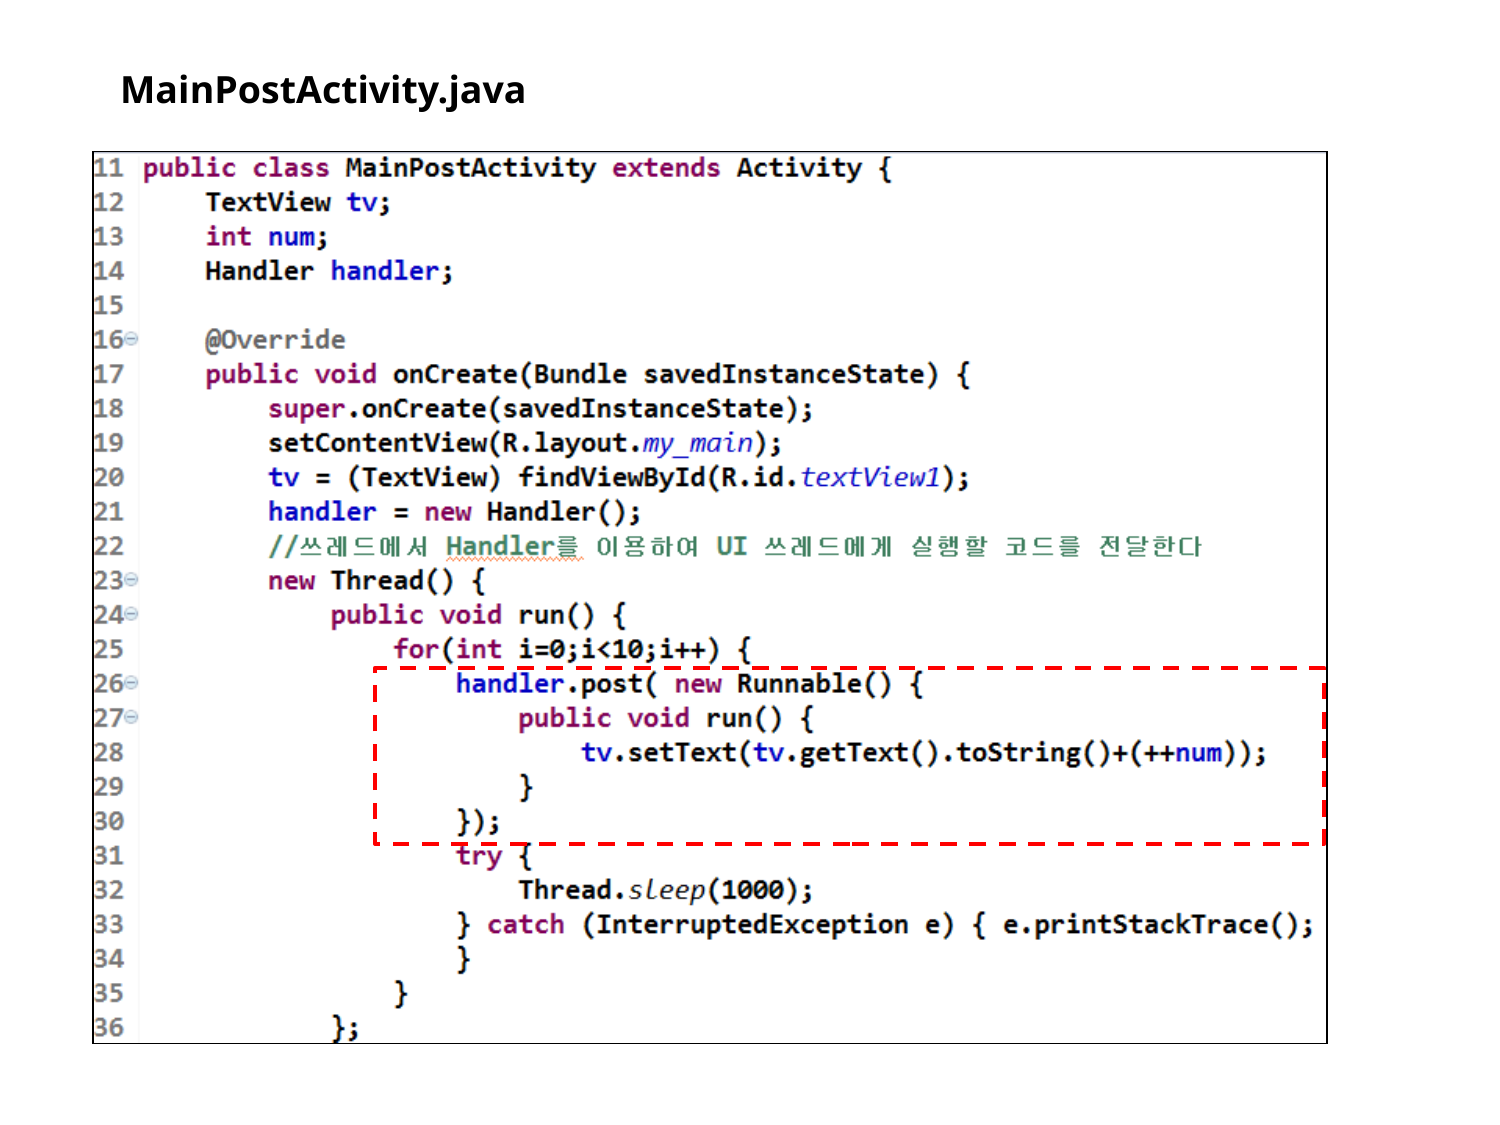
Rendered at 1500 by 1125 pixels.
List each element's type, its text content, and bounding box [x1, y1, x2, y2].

text_box MainPostActivity.java [105, 58, 1032, 119]
picture [93, 152, 1327, 1044]
